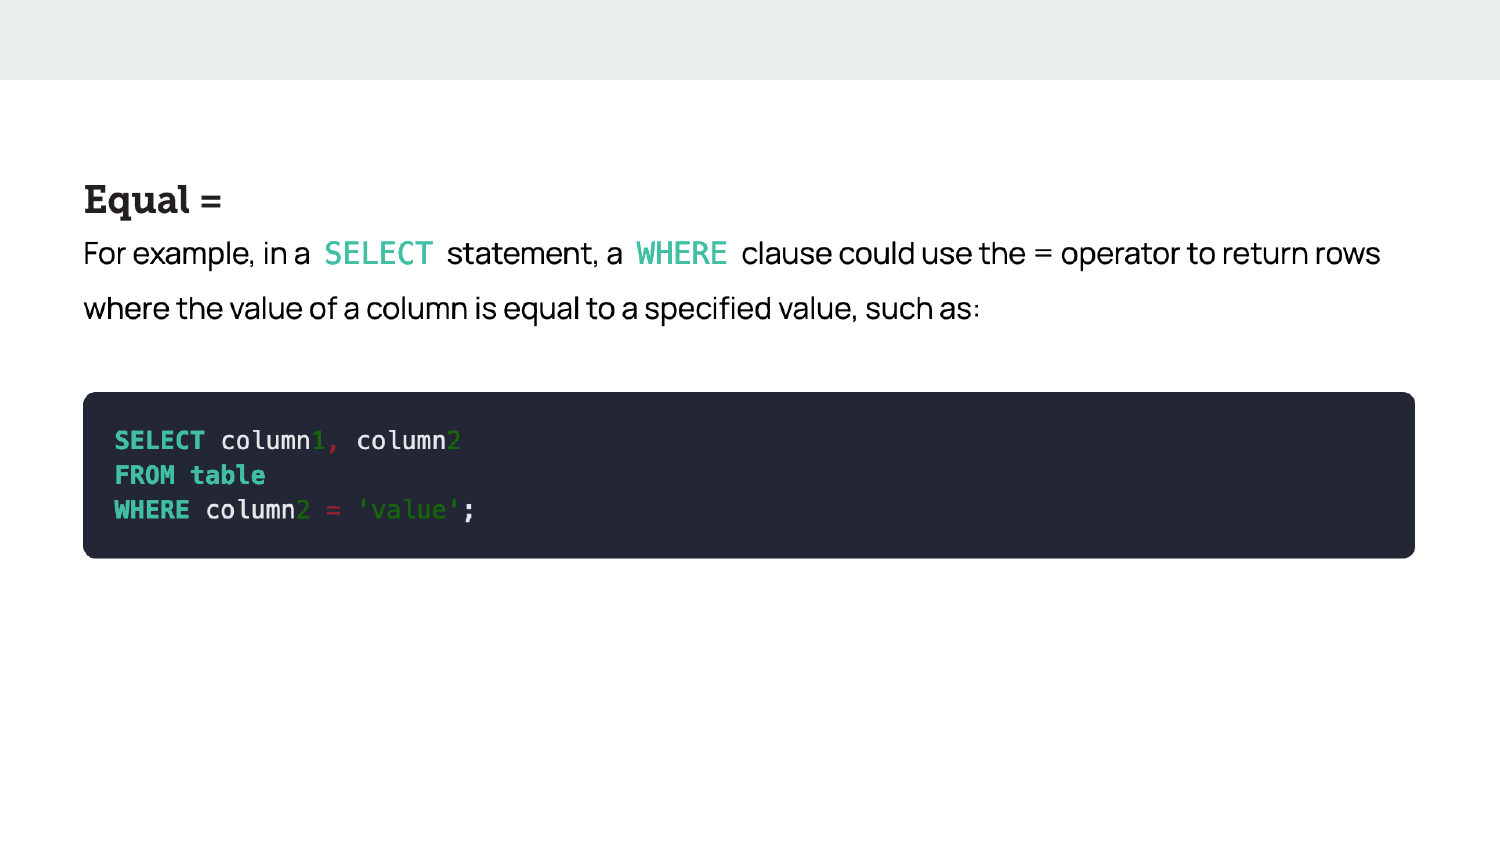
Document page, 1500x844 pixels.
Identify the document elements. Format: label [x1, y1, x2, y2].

picture [39, 163, 1490, 581]
